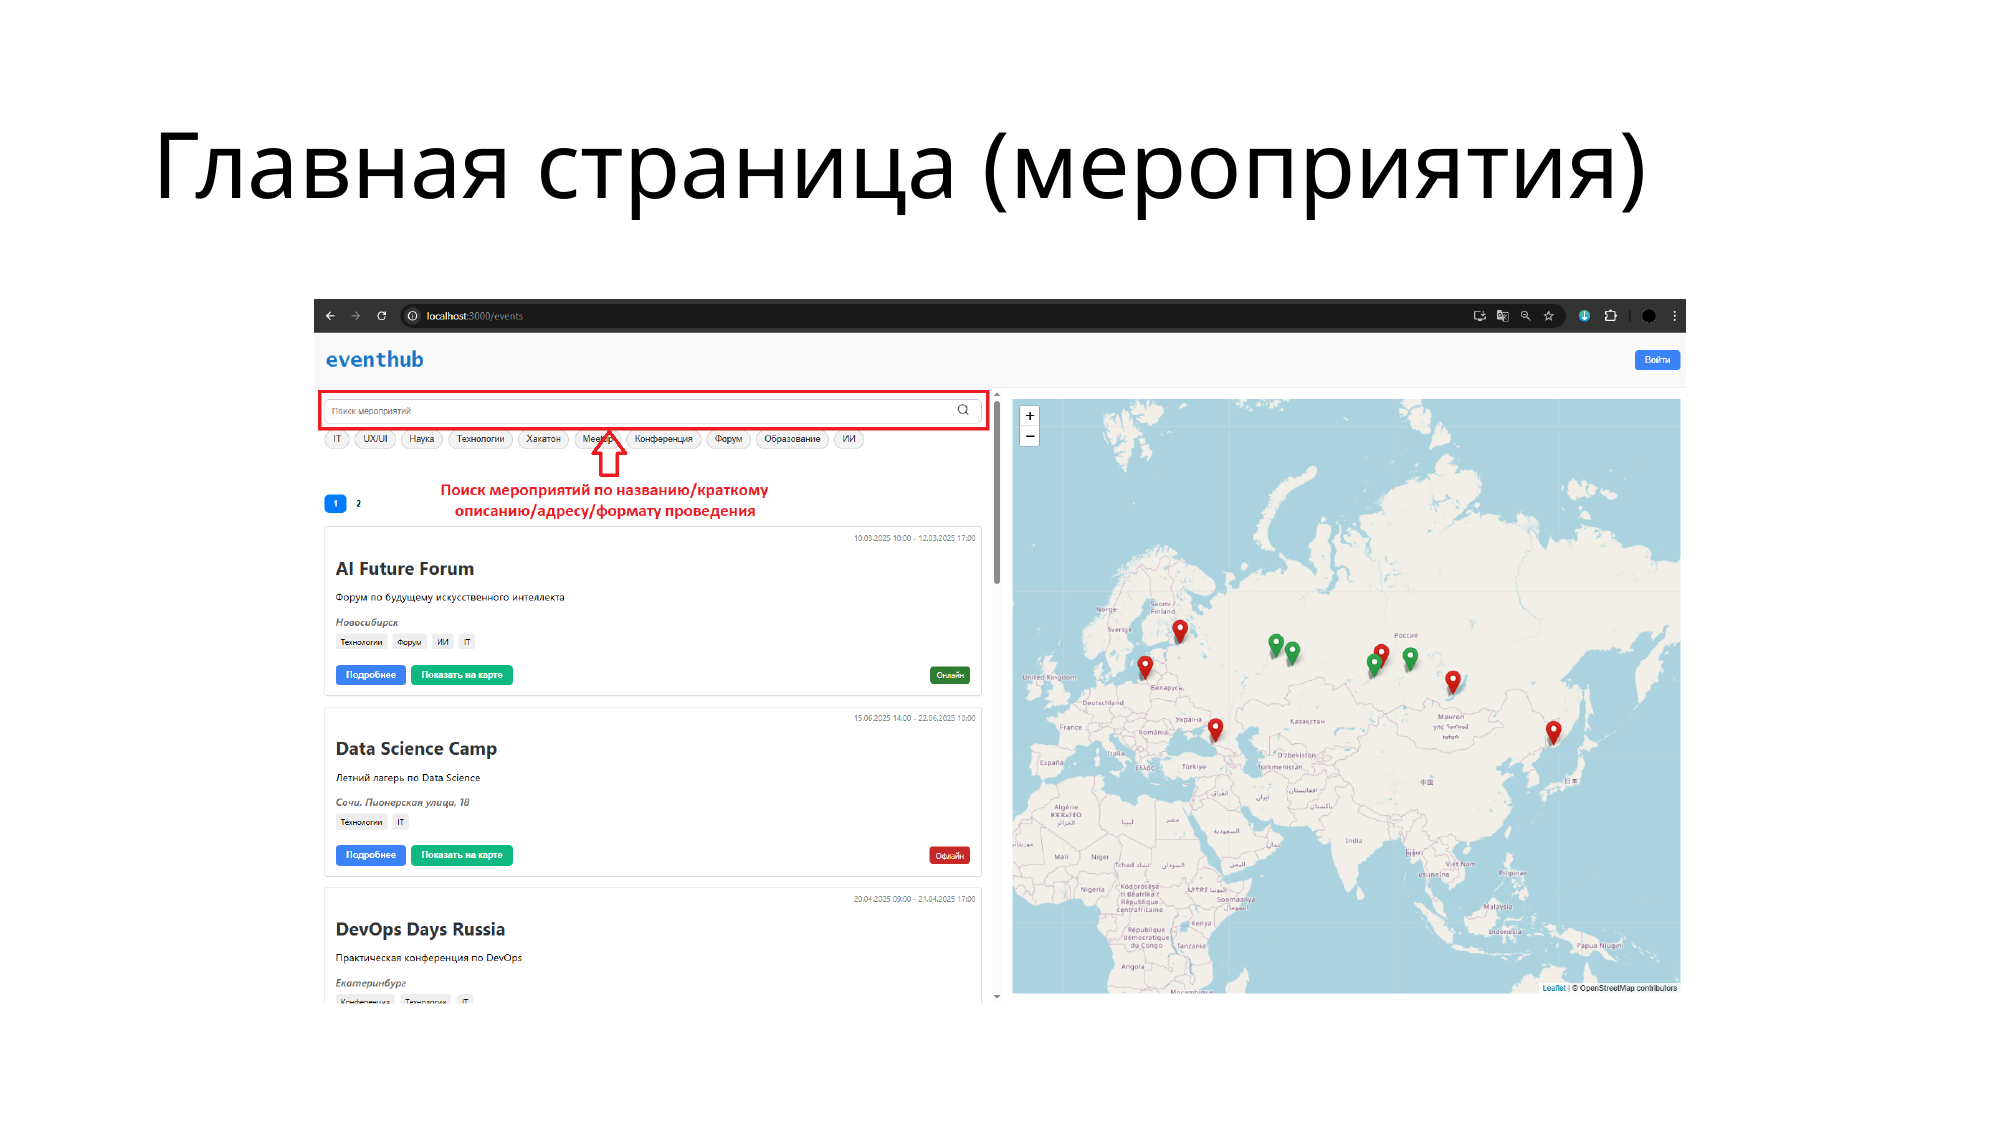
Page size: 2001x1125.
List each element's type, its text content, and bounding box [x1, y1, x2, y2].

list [314, 299, 1686, 1014]
title Главная страница (мероприятия) [137, 59, 1863, 278]
